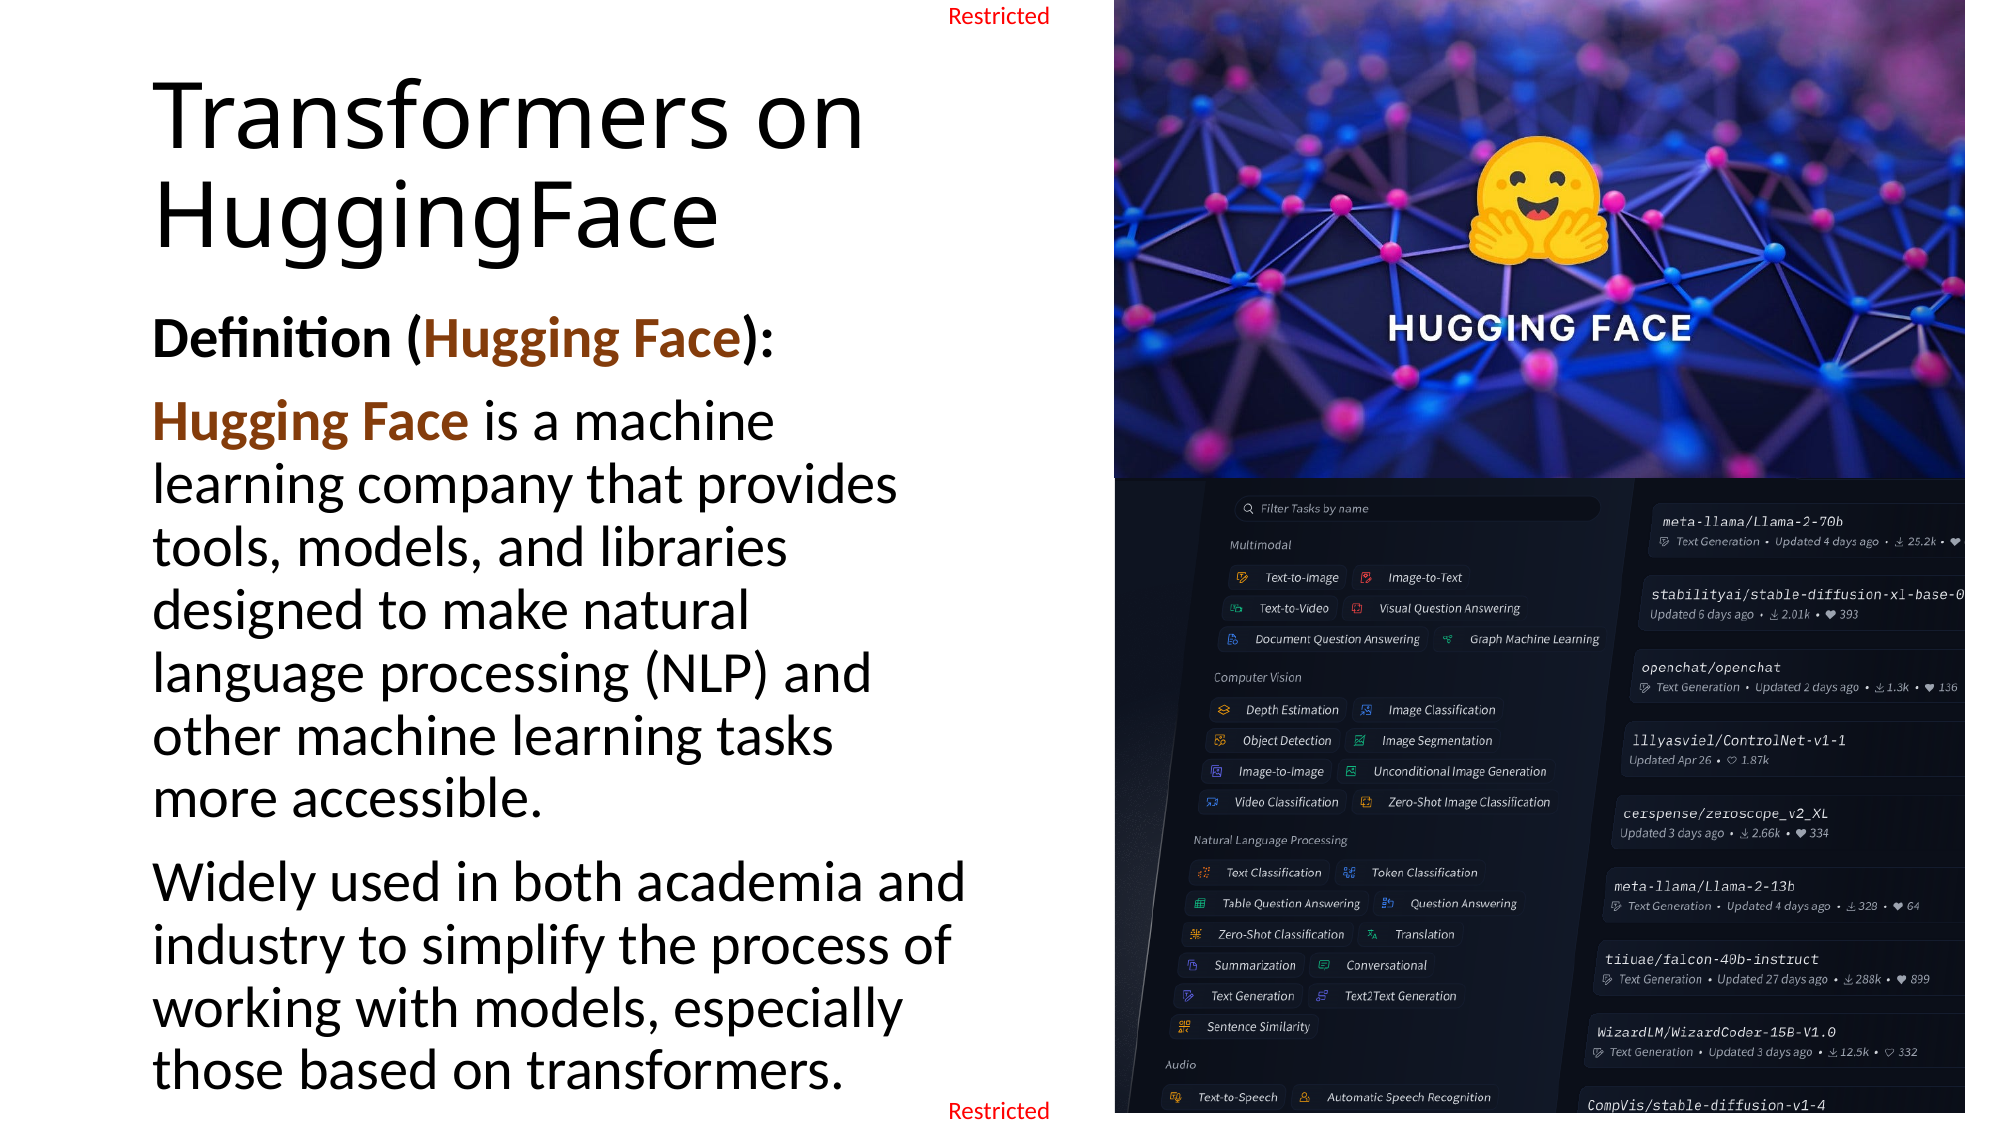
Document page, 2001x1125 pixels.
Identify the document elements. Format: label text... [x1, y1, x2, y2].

list Definition (Hugging Face): Hugging Face is a machine learning company that provides tools, models, and libraries designed to make natural language processing (NLP) and other machine learning tasks more accessible. Widely used in both academia and industry to simplify the process of working with models, especially those based on transformers. [137, 299, 988, 1125]
title Transformers on HuggingFace [137, 59, 1114, 278]
picture [1114, 0, 1965, 1113]
